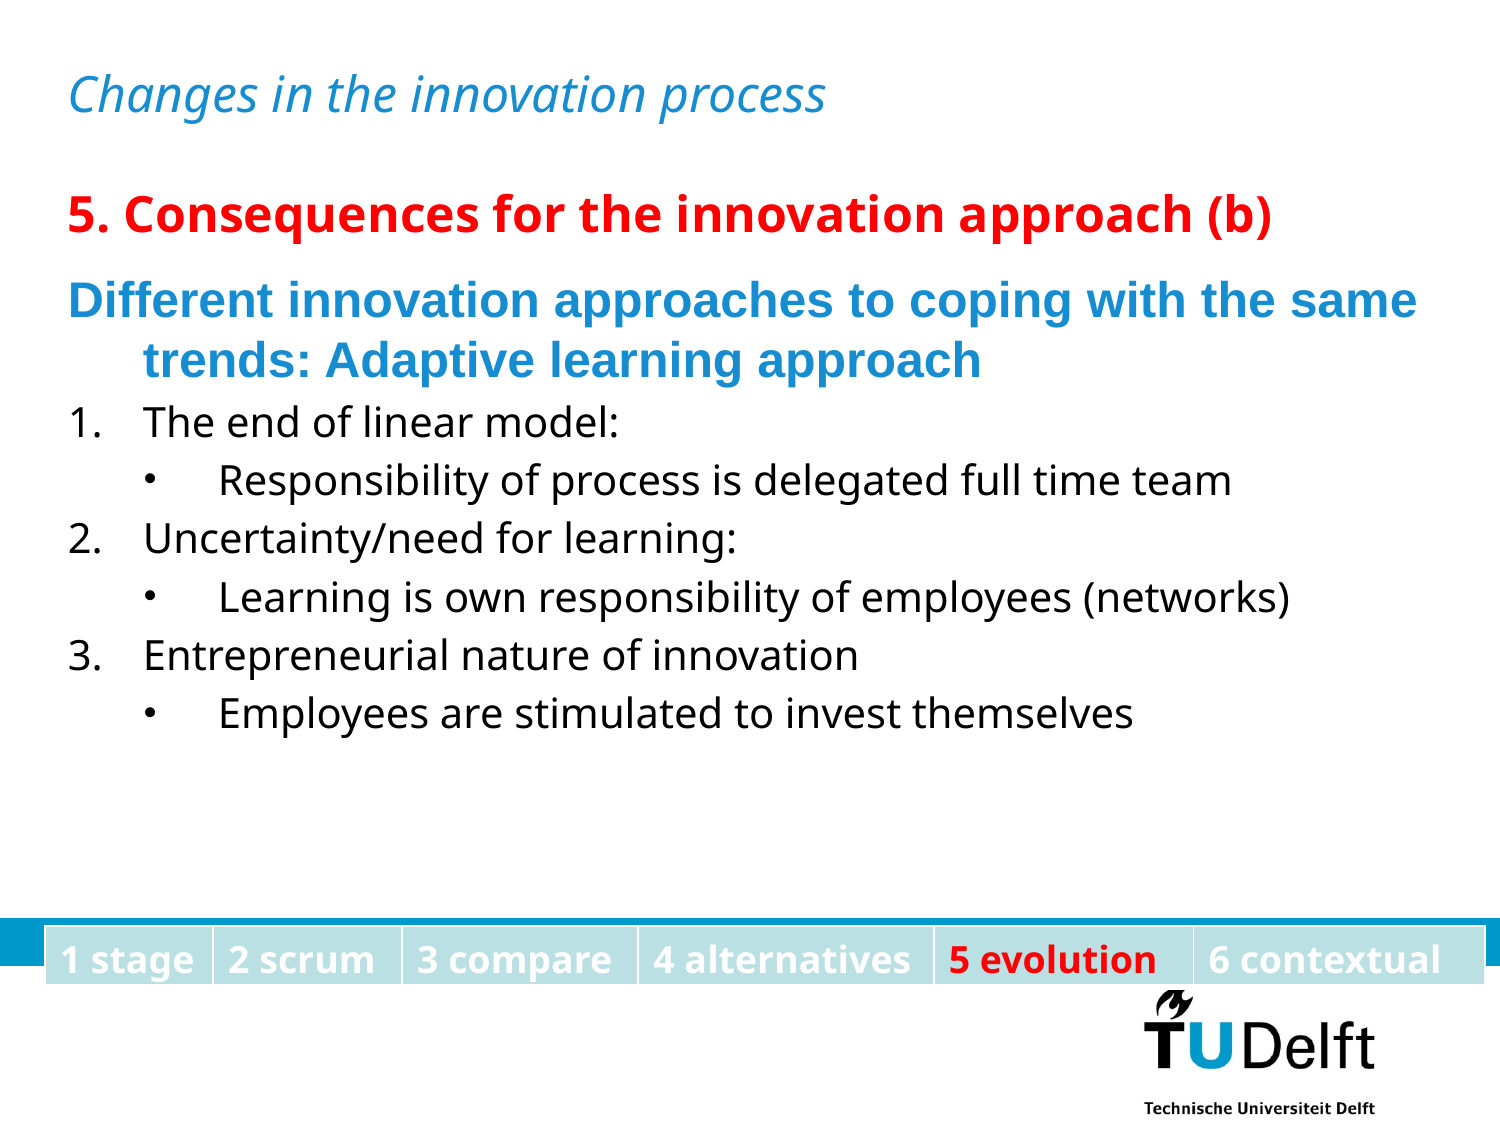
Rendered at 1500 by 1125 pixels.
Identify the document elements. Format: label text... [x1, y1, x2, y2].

table_header 1 stage [46, 927, 212, 984]
picture [1116, 990, 1416, 1123]
table_header 4 alternatives [639, 927, 933, 984]
table_header 3 compare [403, 927, 637, 984]
text_box Changes in the innovation process 5. Consequences for the innovation approach (b) Different innovation approaches to coping with the same trends: Adaptive learning approach The end of linear model: Responsibility of process is delegated full time team Uncertainty/need for learning: Learning is own responsibility of employees (networks) Entrepreneurial nature of innovation Employees are stimulated to invest themselves [53, 54, 1447, 925]
table_header 5 evolution [935, 927, 1193, 984]
table_header 2 scrum [214, 927, 401, 984]
table_header 6 contextual [1194, 927, 1484, 984]
